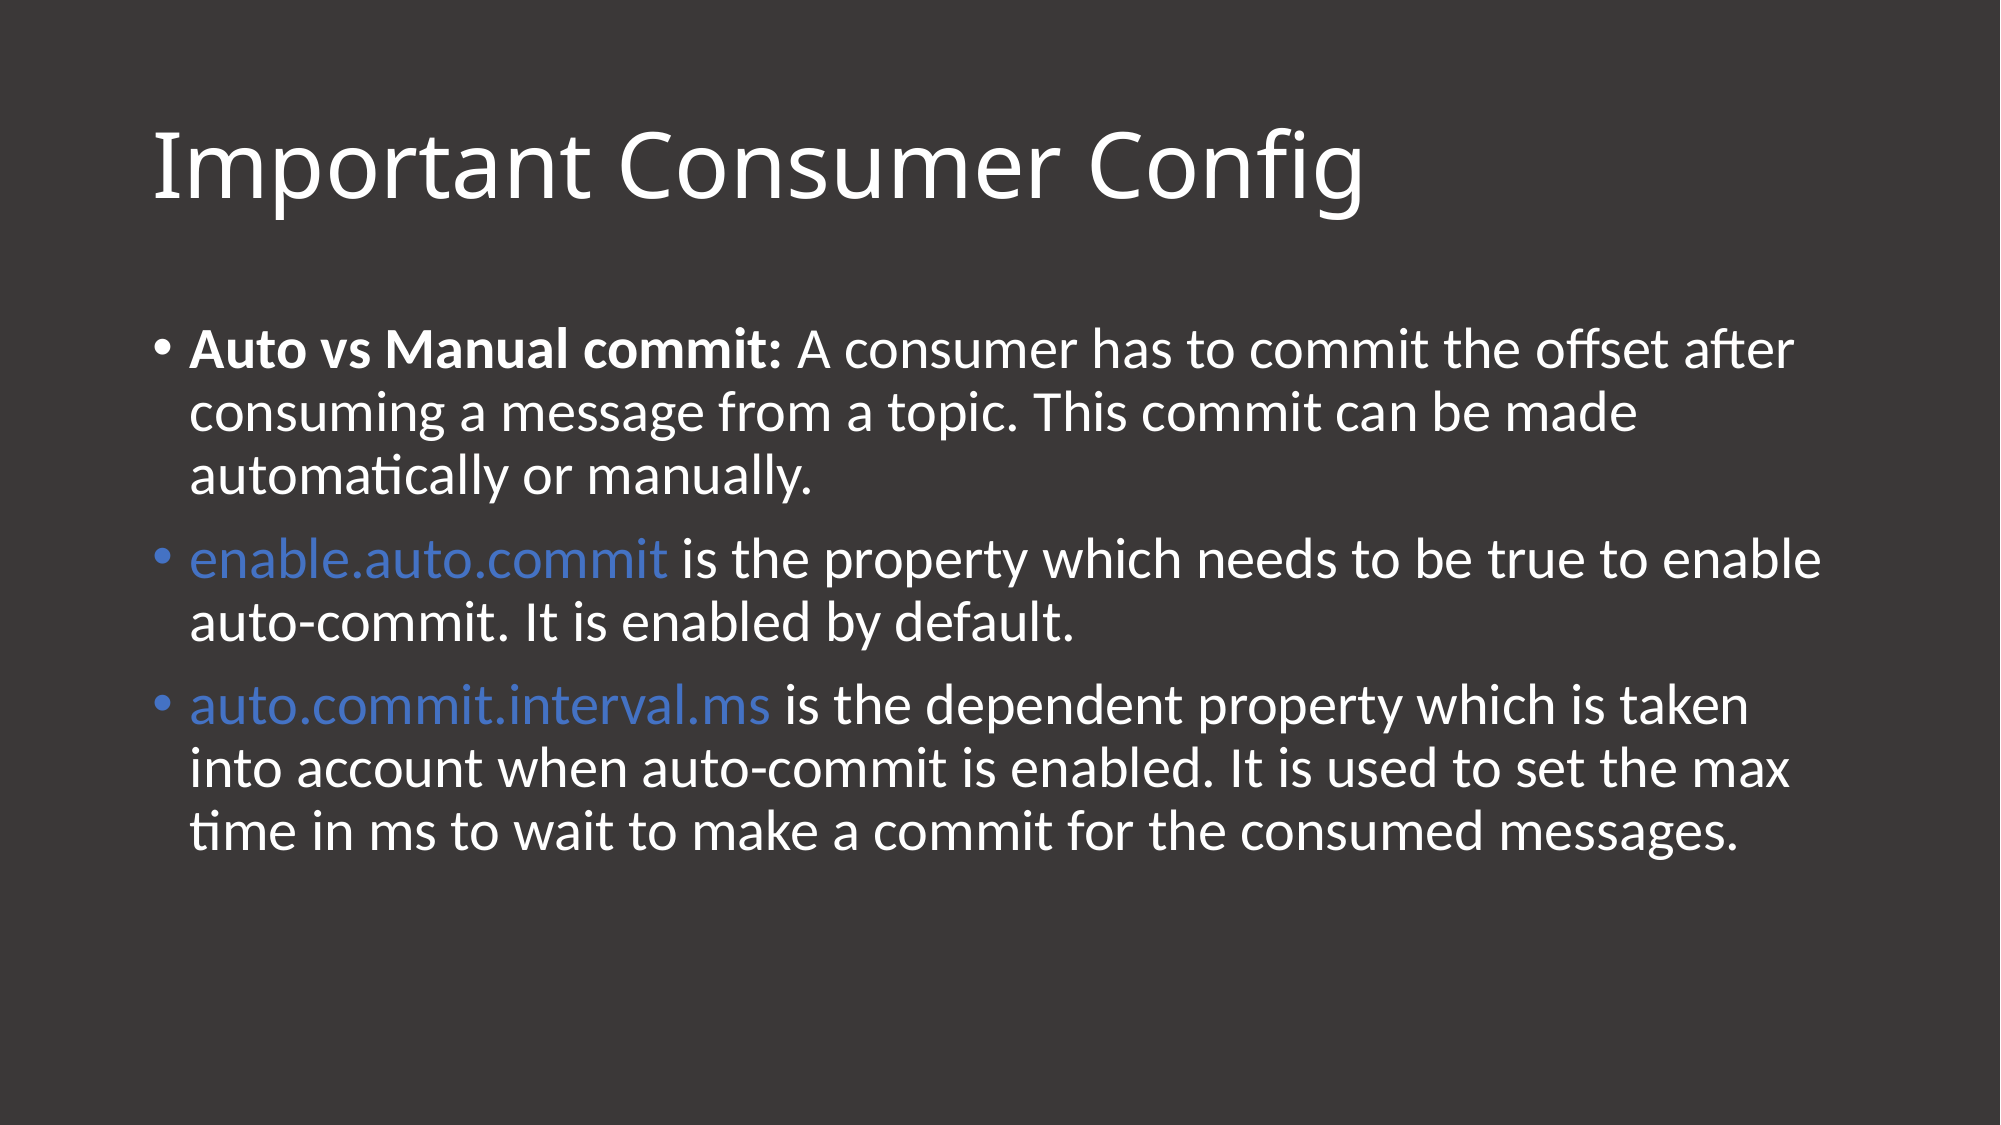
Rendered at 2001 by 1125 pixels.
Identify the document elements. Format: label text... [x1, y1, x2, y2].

title Important Consumer Config [137, 59, 1863, 278]
list Auto vs Manual commit: A consumer has to commit the offset after consuming a message from a topic. This commit can be made automatically or manually. enable.auto.commit is the property which needs to be true to enable auto-commit. It is enabled by default. auto.commit.interval.ms is the dependent property which is taken into account when auto-commit is enabled. It is used to set the max time in ms to wait to make a commit for the consumed messages. [137, 311, 1863, 1025]
